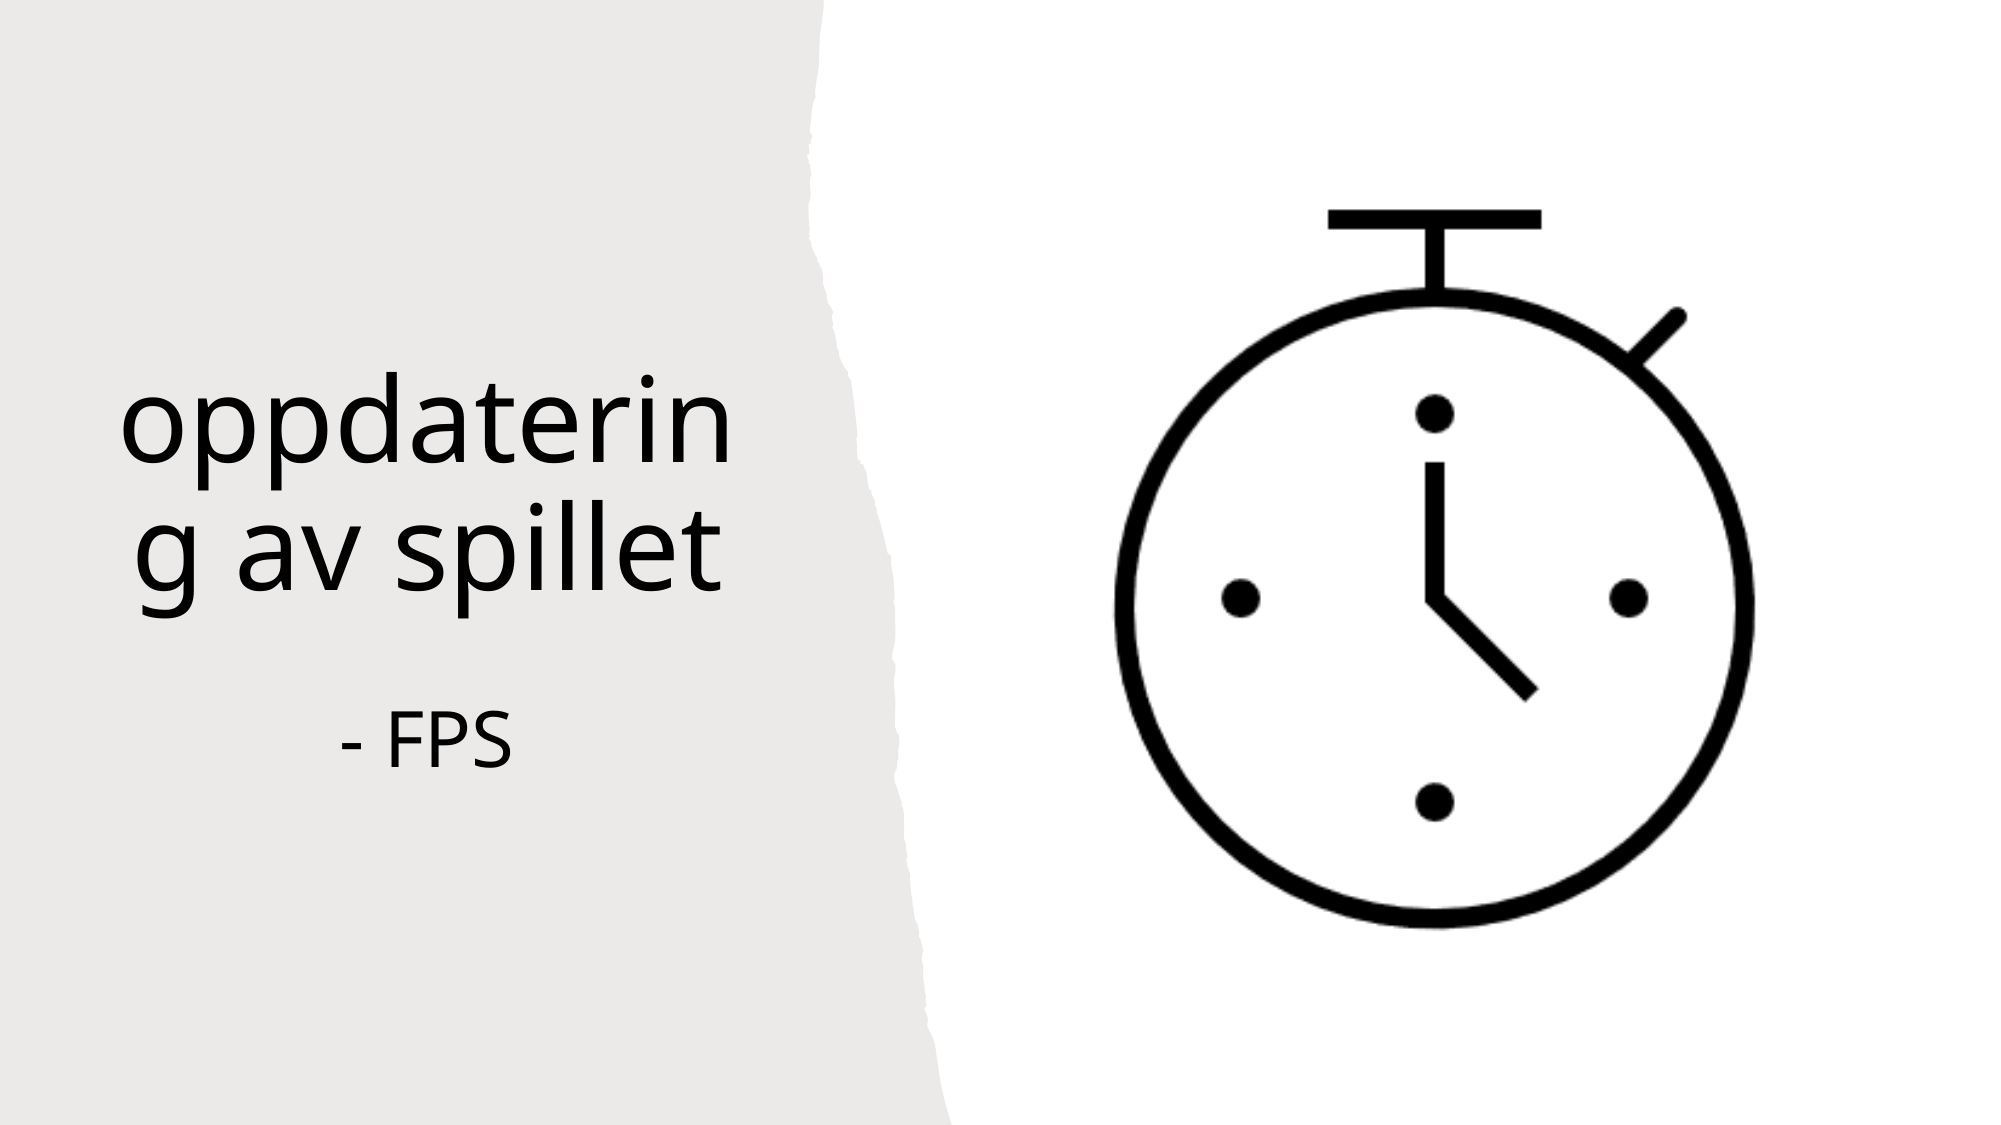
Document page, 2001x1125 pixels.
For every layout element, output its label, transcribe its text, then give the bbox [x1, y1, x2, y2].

text_box [809, 0, 2000, 1125]
text_box [0, 0, 953, 1125]
title oppdatering av spillet - FPS [99, 333, 755, 792]
picture [970, 94, 1901, 1026]
